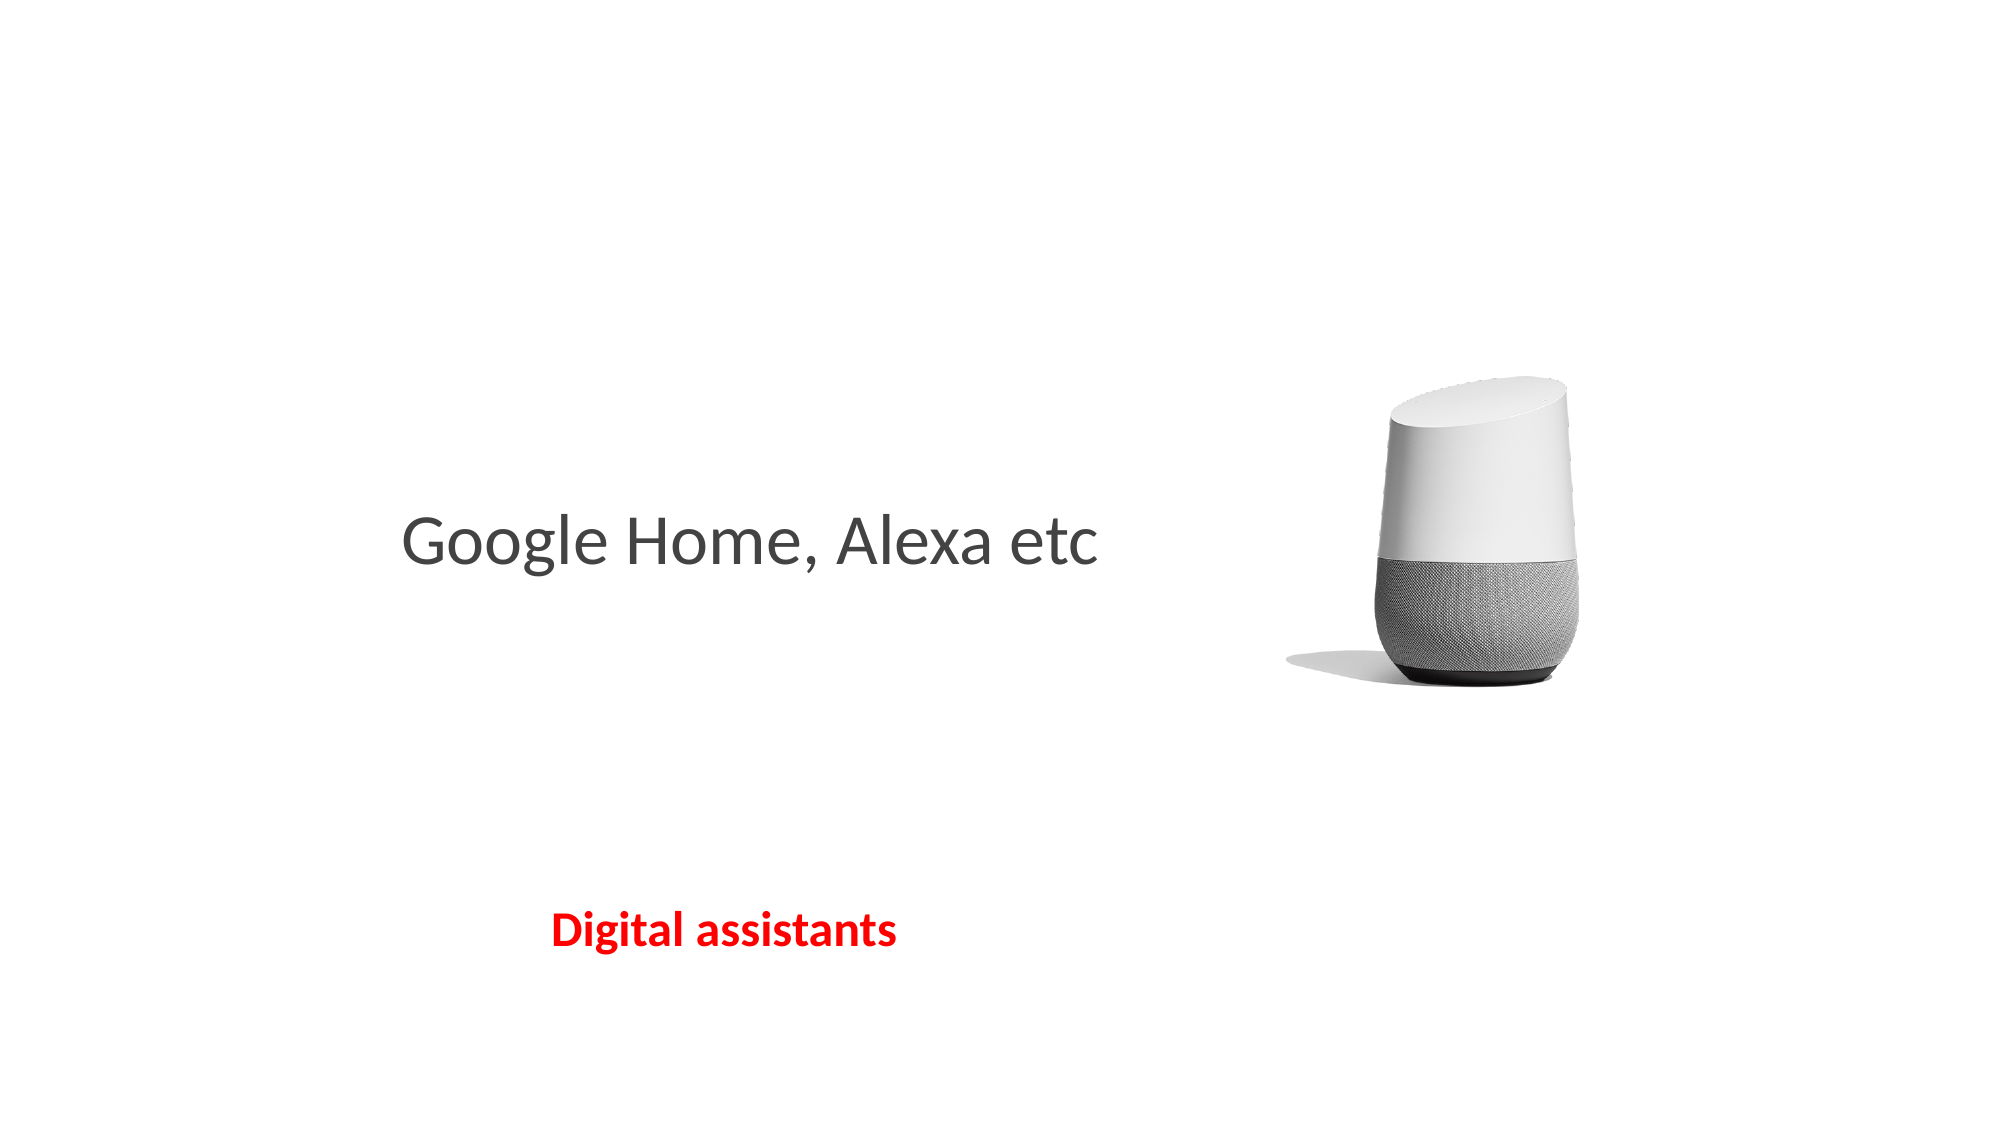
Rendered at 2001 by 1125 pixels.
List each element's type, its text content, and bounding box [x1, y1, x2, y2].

text_box Digital assistants [423, 874, 1025, 980]
text_box Google Home, Alexa etc [249, 415, 1199, 644]
picture [1199, 262, 1734, 797]
